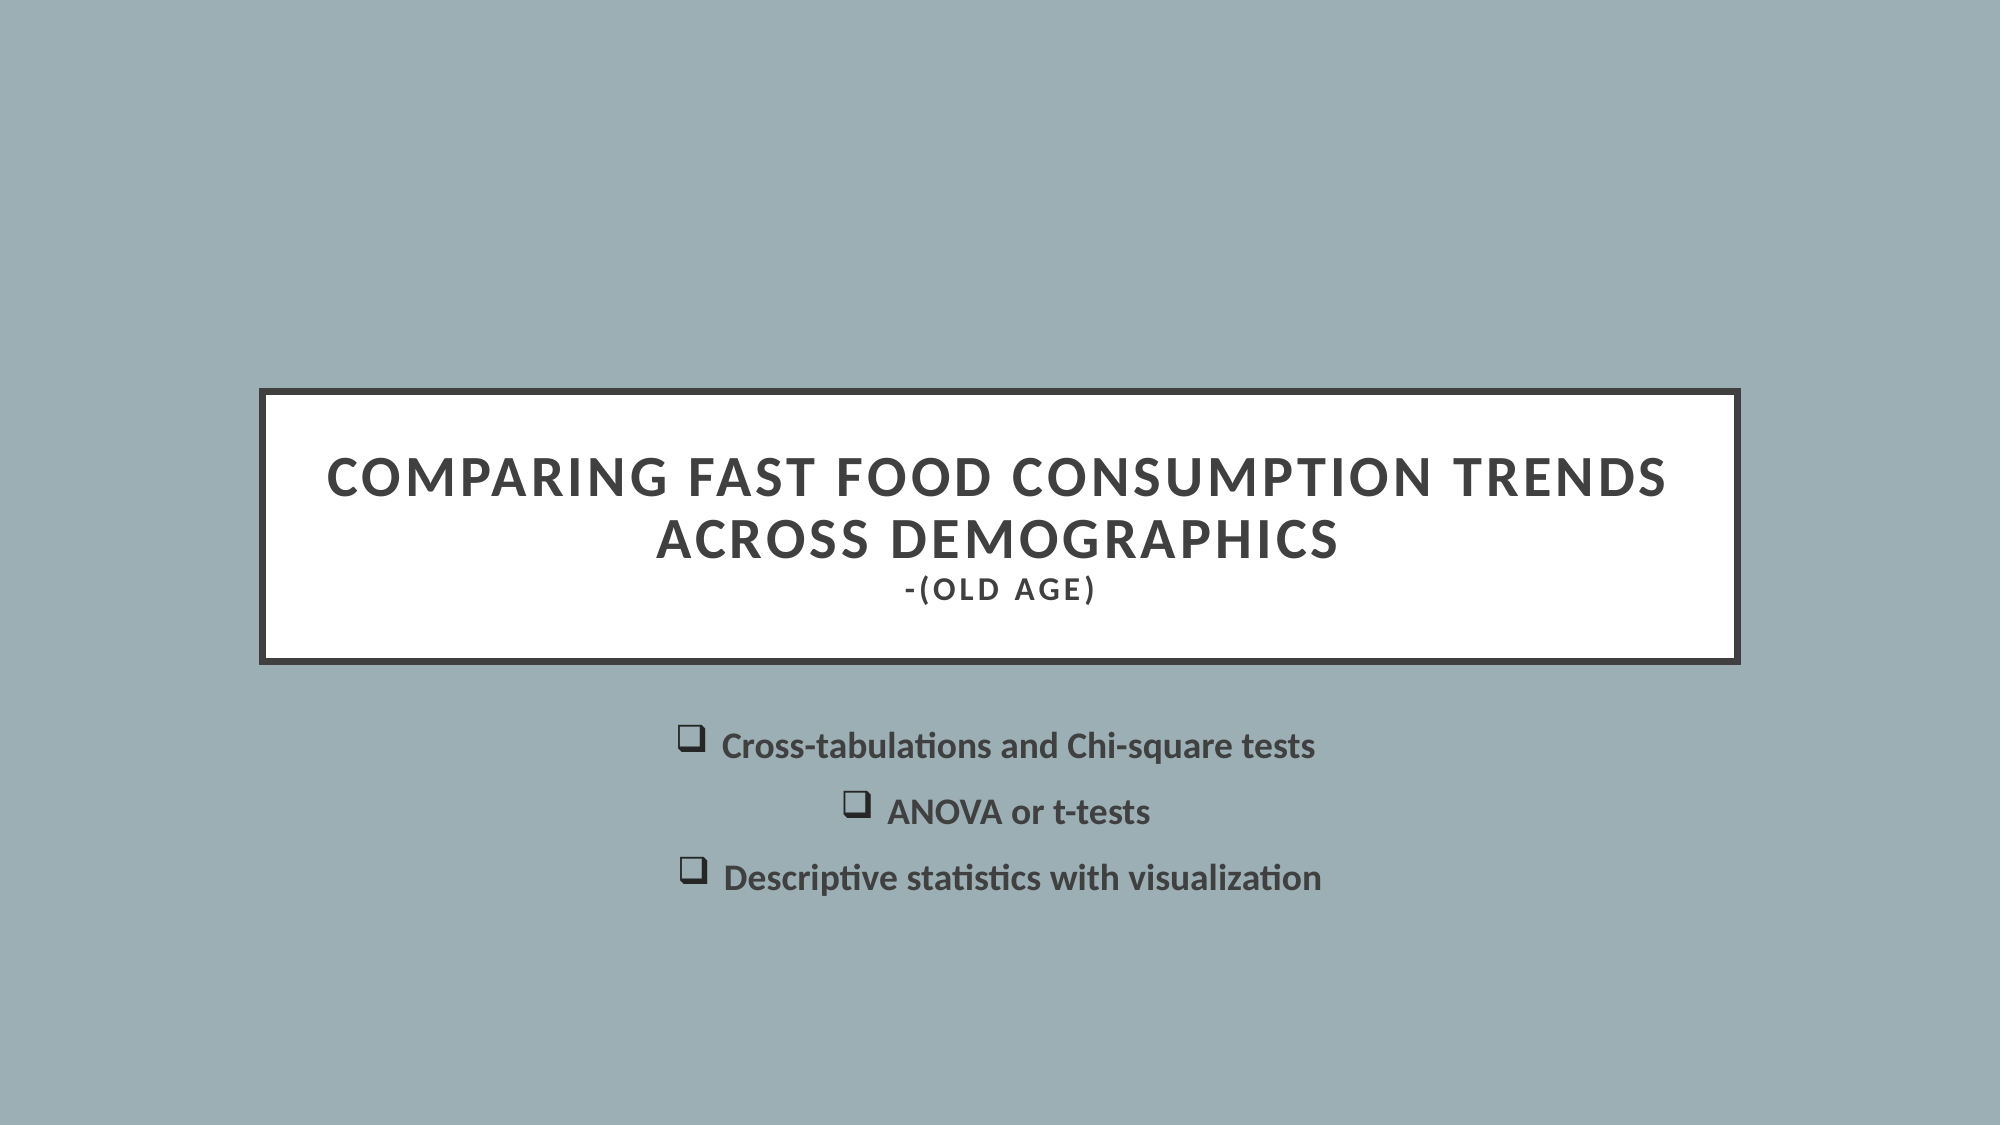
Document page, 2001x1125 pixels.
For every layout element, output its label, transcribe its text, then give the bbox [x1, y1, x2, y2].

title Comparing Fast Food Consumption Trends Across Demographics -(old age) [259, 388, 1741, 665]
subtitle Cross-tabulations and Chi-square tests ANOVA or t-tests Descriptive statistics with visualization [442, 713, 1558, 984]
